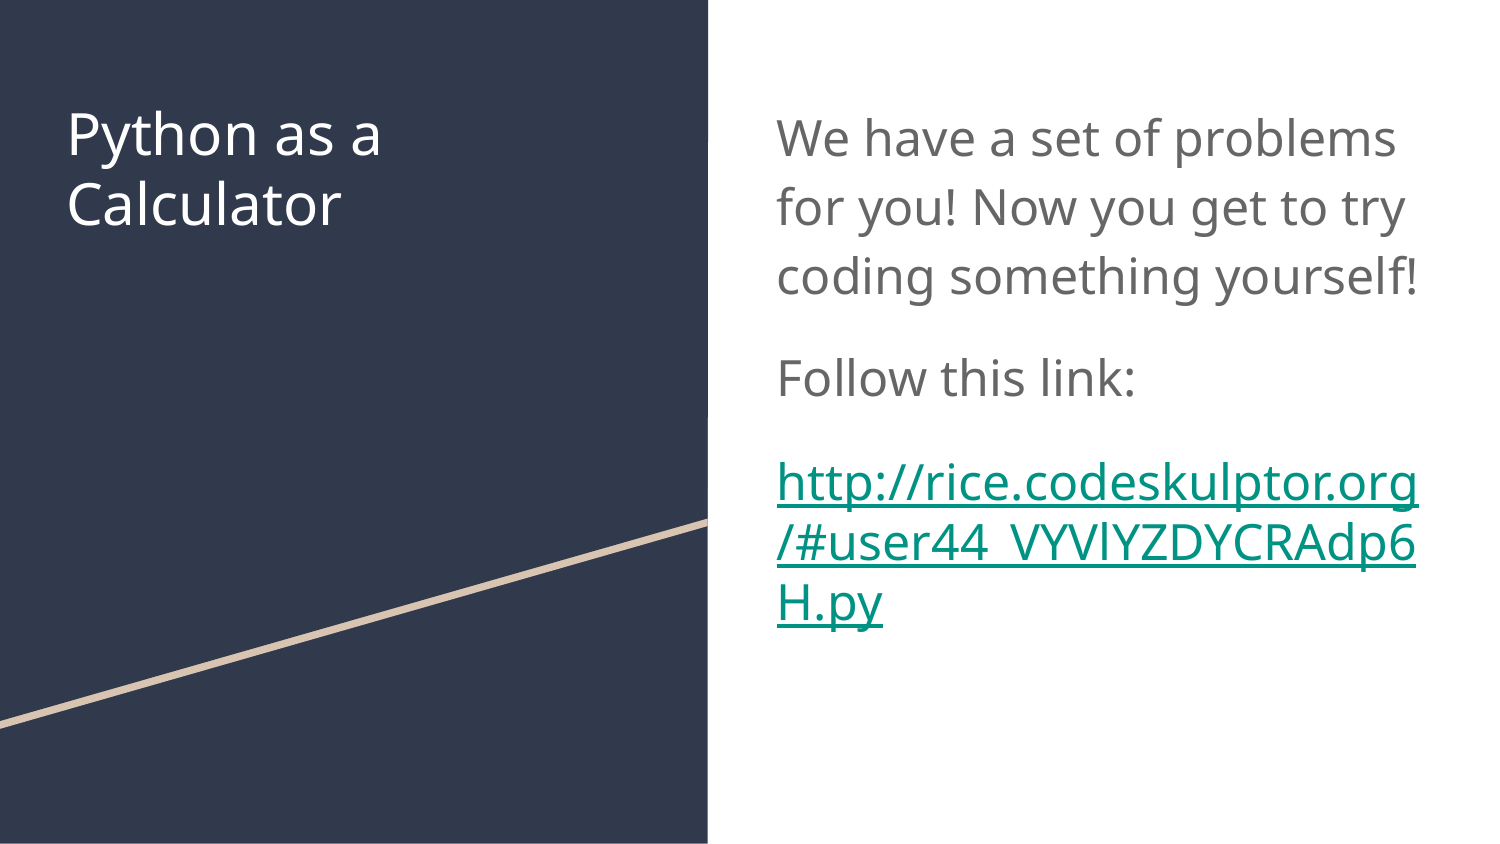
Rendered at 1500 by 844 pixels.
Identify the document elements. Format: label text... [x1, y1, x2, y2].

title Python as a Calculator [51, 82, 660, 494]
list We have a set of problems for you! Now you get to try coding something yourself! Follow this link: http://rice.codeskulptor.org/#user44_VYVlYZDYCRAdp6H.py [761, 82, 1446, 755]
